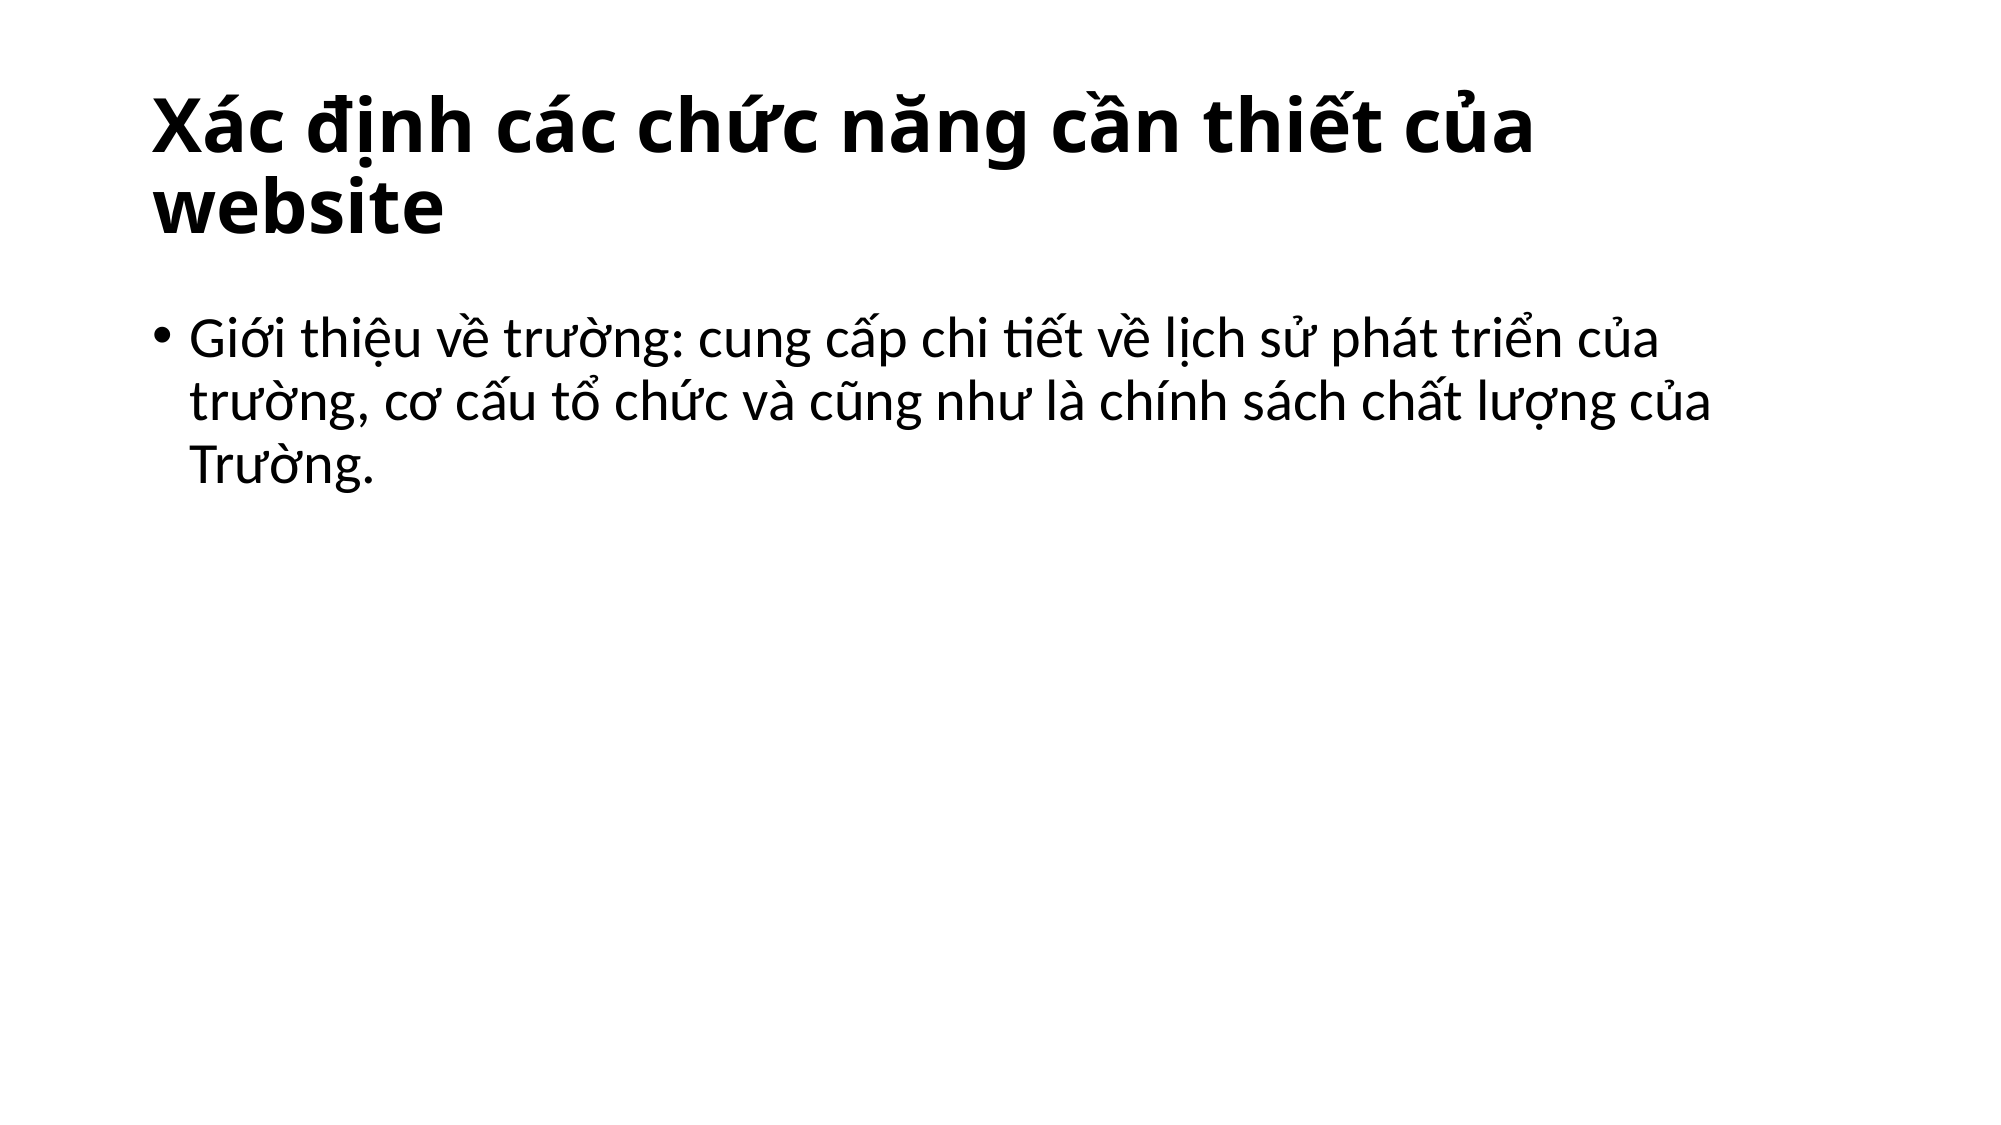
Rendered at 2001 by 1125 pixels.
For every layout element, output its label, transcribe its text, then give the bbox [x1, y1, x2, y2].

title Xác định các chức năng cần thiết của website [137, 59, 1863, 278]
list Giới thiệu về trường: cung cấp chi tiết về lịch sử phát triển của trường, cơ cấu tổ chức và cũng như là chính sách chất lượng của Trường. [137, 299, 1863, 1014]
